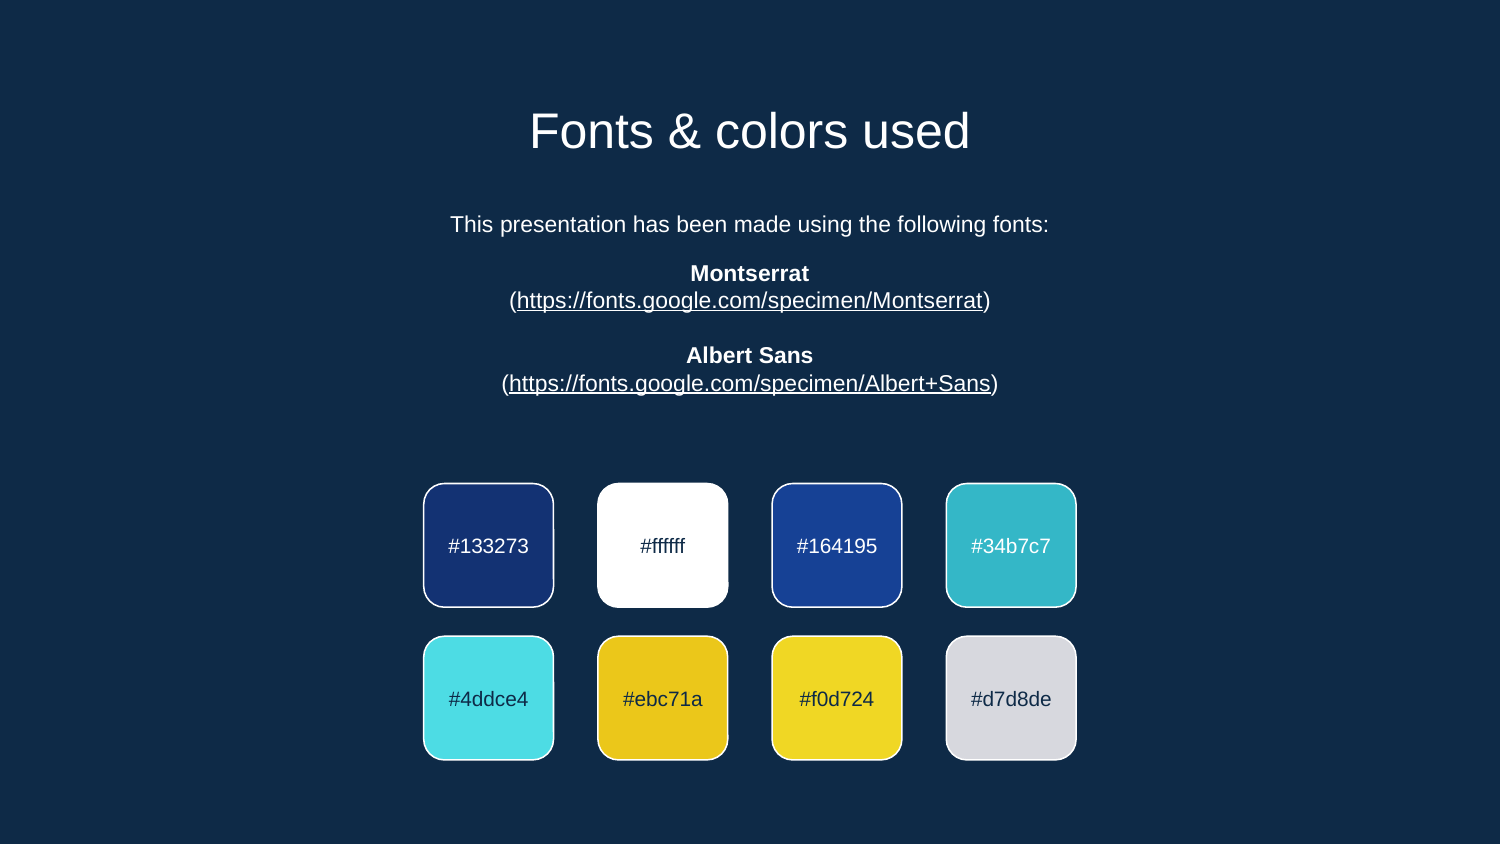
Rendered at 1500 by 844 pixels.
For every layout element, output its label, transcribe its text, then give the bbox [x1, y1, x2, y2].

text_box #164195 [772, 509, 902, 582]
text_box [423, 582, 554, 608]
text_box [597, 582, 728, 608]
text_box [772, 582, 902, 608]
text_box [946, 483, 1077, 509]
text_box #ebc71a [597, 661, 728, 735]
text_box #4ddce4 [423, 661, 554, 735]
text_box #ffffff [597, 509, 728, 582]
text_box #f0d724 [772, 661, 902, 735]
text_box [772, 636, 902, 661]
text_box [772, 735, 902, 760]
text_box [423, 735, 554, 760]
text_box #133273 [423, 509, 554, 582]
text_box [946, 636, 1077, 661]
text_box #d7d8de [946, 661, 1077, 735]
text_box [423, 483, 554, 509]
title Fonts & colors used [118, 83, 1382, 163]
text_box This presentation has been made using the following fonts: Montserrat (https://fonts.google.com/specimen/Montserrat) Albert Sans (https://fonts.google.com/specimen/Albert+Sans) [118, 194, 1382, 436]
text_box [946, 582, 1077, 608]
text_box #34b7c7 [946, 509, 1077, 582]
text_box [772, 483, 902, 509]
text_box [597, 483, 728, 509]
text_box [946, 735, 1077, 760]
text_box [597, 636, 728, 661]
text_box [597, 735, 728, 760]
text_box [423, 636, 554, 661]
